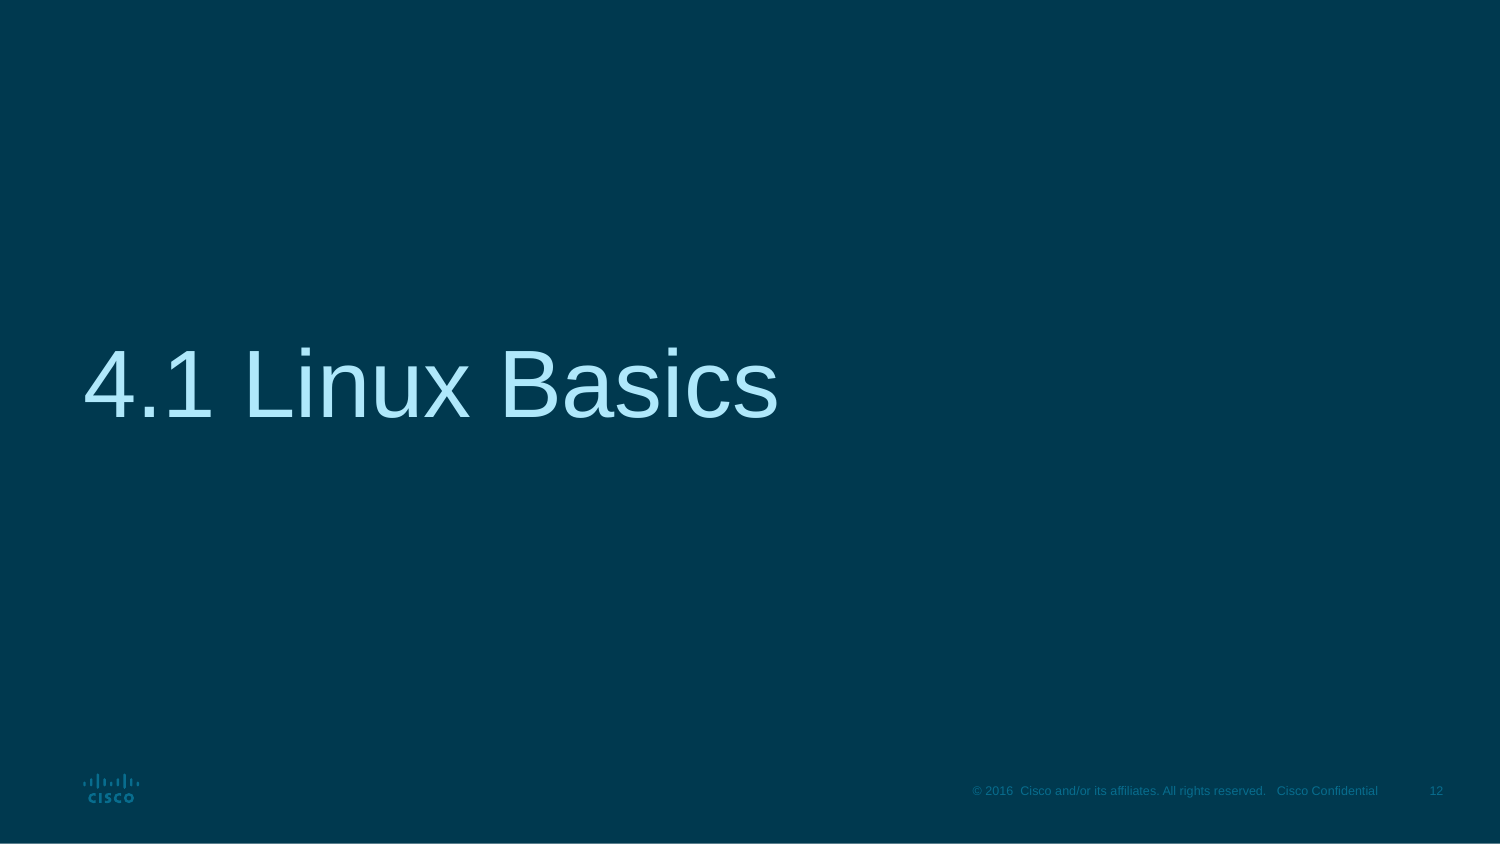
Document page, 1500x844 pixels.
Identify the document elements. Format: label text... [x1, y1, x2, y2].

title 4.1 Linux Basics [68, 150, 1315, 446]
